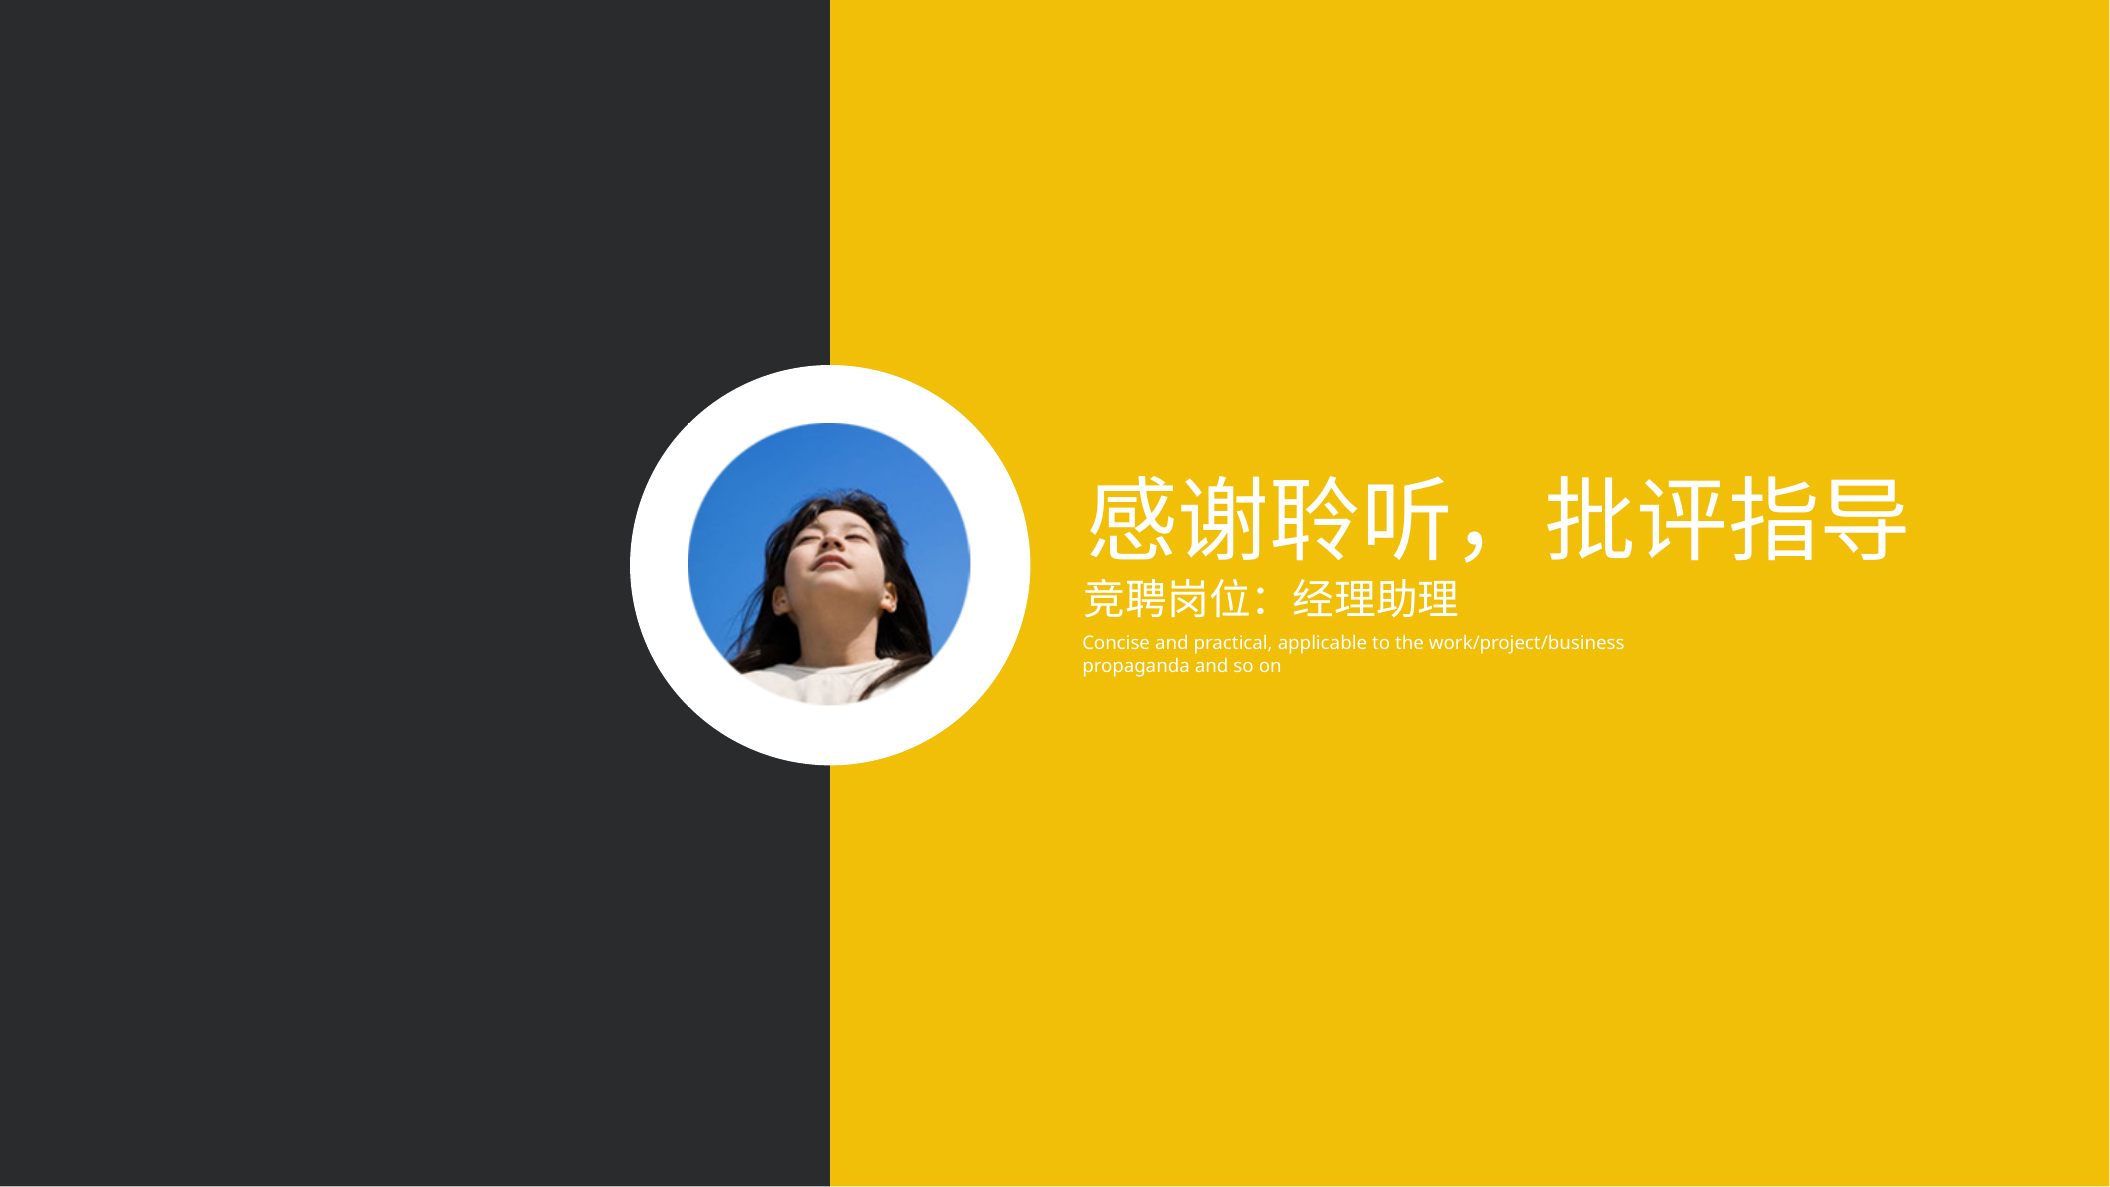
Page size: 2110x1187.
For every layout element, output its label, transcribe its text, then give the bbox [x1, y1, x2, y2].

picture [688, 423, 972, 707]
text_box 竞聘岗位：经理助理 [1069, 565, 1475, 630]
text_box [629, 363, 1032, 767]
text_box [0, 0, 829, 1187]
text_box [829, 0, 2110, 1187]
text_box 感谢聆听，批评指导 [1071, 454, 1927, 580]
text_box Concise and practical, applicable to the work/project/business propaganda and so on [1067, 623, 1661, 684]
